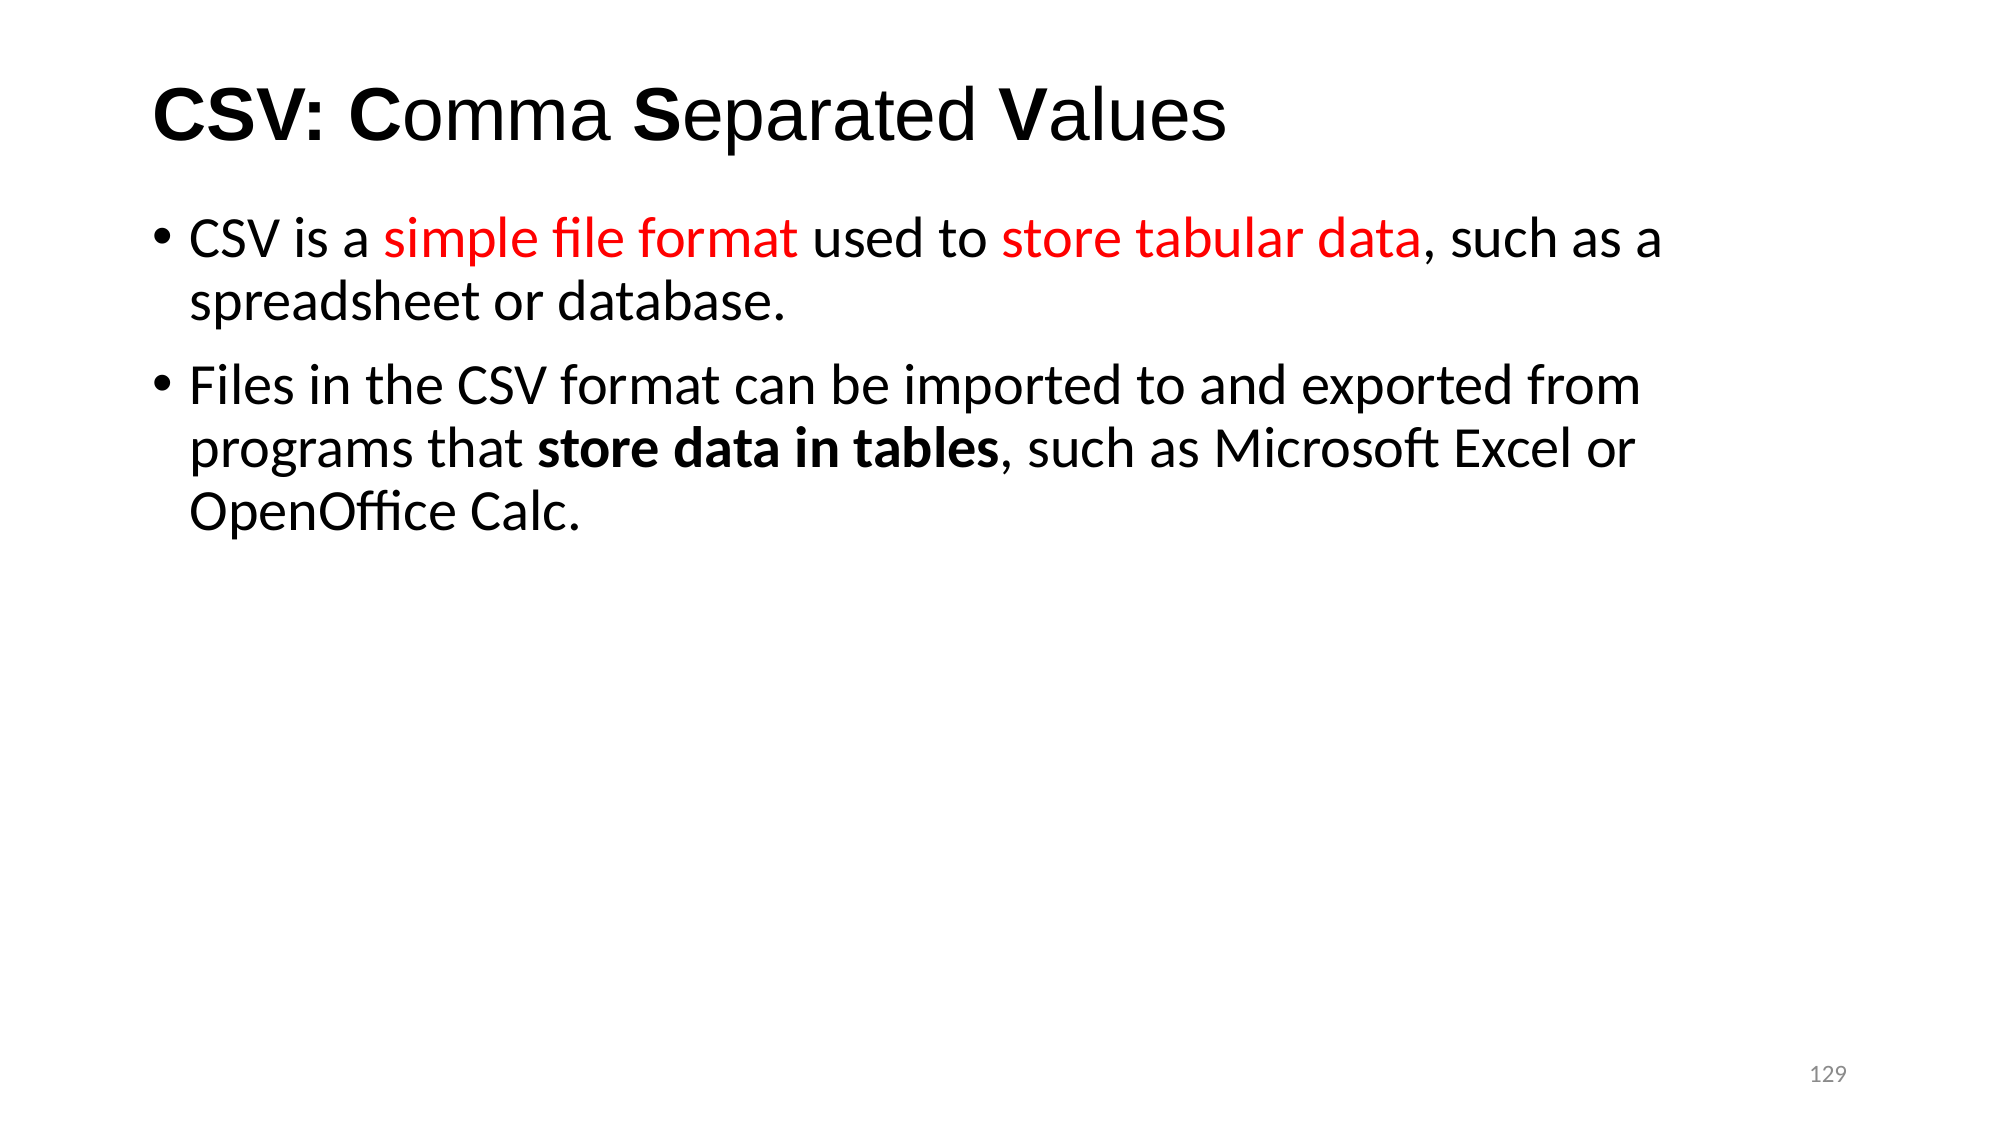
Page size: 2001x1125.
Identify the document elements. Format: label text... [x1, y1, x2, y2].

slide_number 129 [1412, 1042, 1863, 1103]
list CSV is a simple file format used to store tabular data, such as a spreadsheet or database. Files in the CSV format can be imported to and exported from programs that store data in tables, such as Microsoft Excel or OpenOffice Calc. [137, 200, 1863, 1014]
title CSV: Comma Separated Values [137, 59, 1863, 173]
